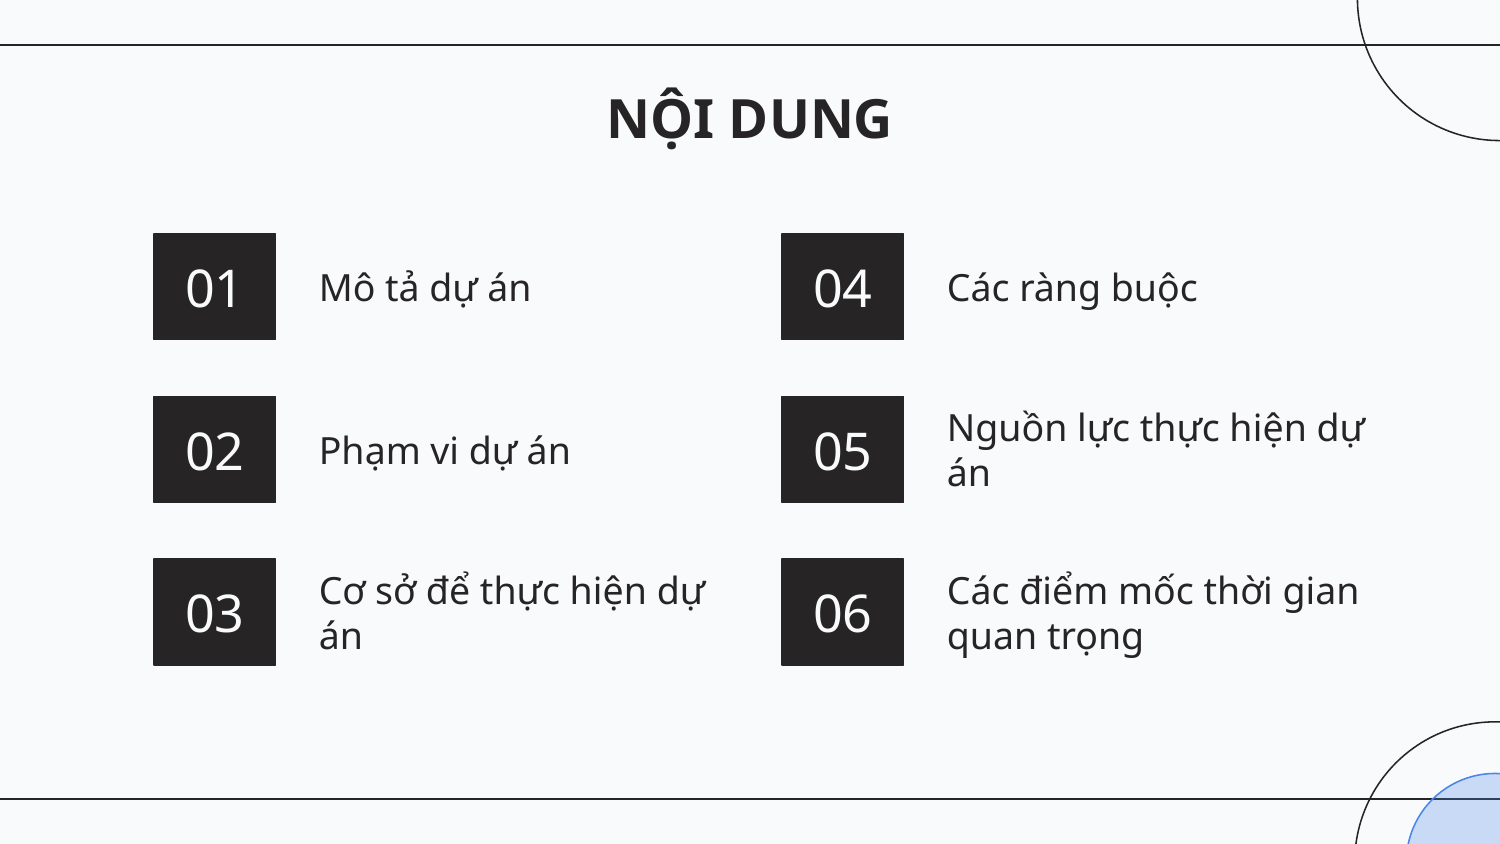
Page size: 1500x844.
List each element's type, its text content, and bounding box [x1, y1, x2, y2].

subtitle Các điểm mốc thời gian quan trọng [931, 559, 1382, 666]
title 05 [781, 396, 904, 503]
subtitle Cơ sở để thực hiện dự án [303, 559, 754, 666]
subtitle Mô tả dự án [303, 233, 754, 340]
title 01 [153, 233, 276, 340]
subtitle Phạm vi dự án [303, 396, 754, 503]
subtitle Nguồn lực thực hiện dự án [931, 396, 1426, 503]
title 03 [153, 558, 276, 666]
title 06 [781, 558, 904, 666]
title 02 [153, 396, 276, 503]
title NỘI DUNG [118, 66, 1382, 167]
subtitle Các ràng buộc [931, 233, 1382, 340]
title 04 [781, 233, 904, 340]
